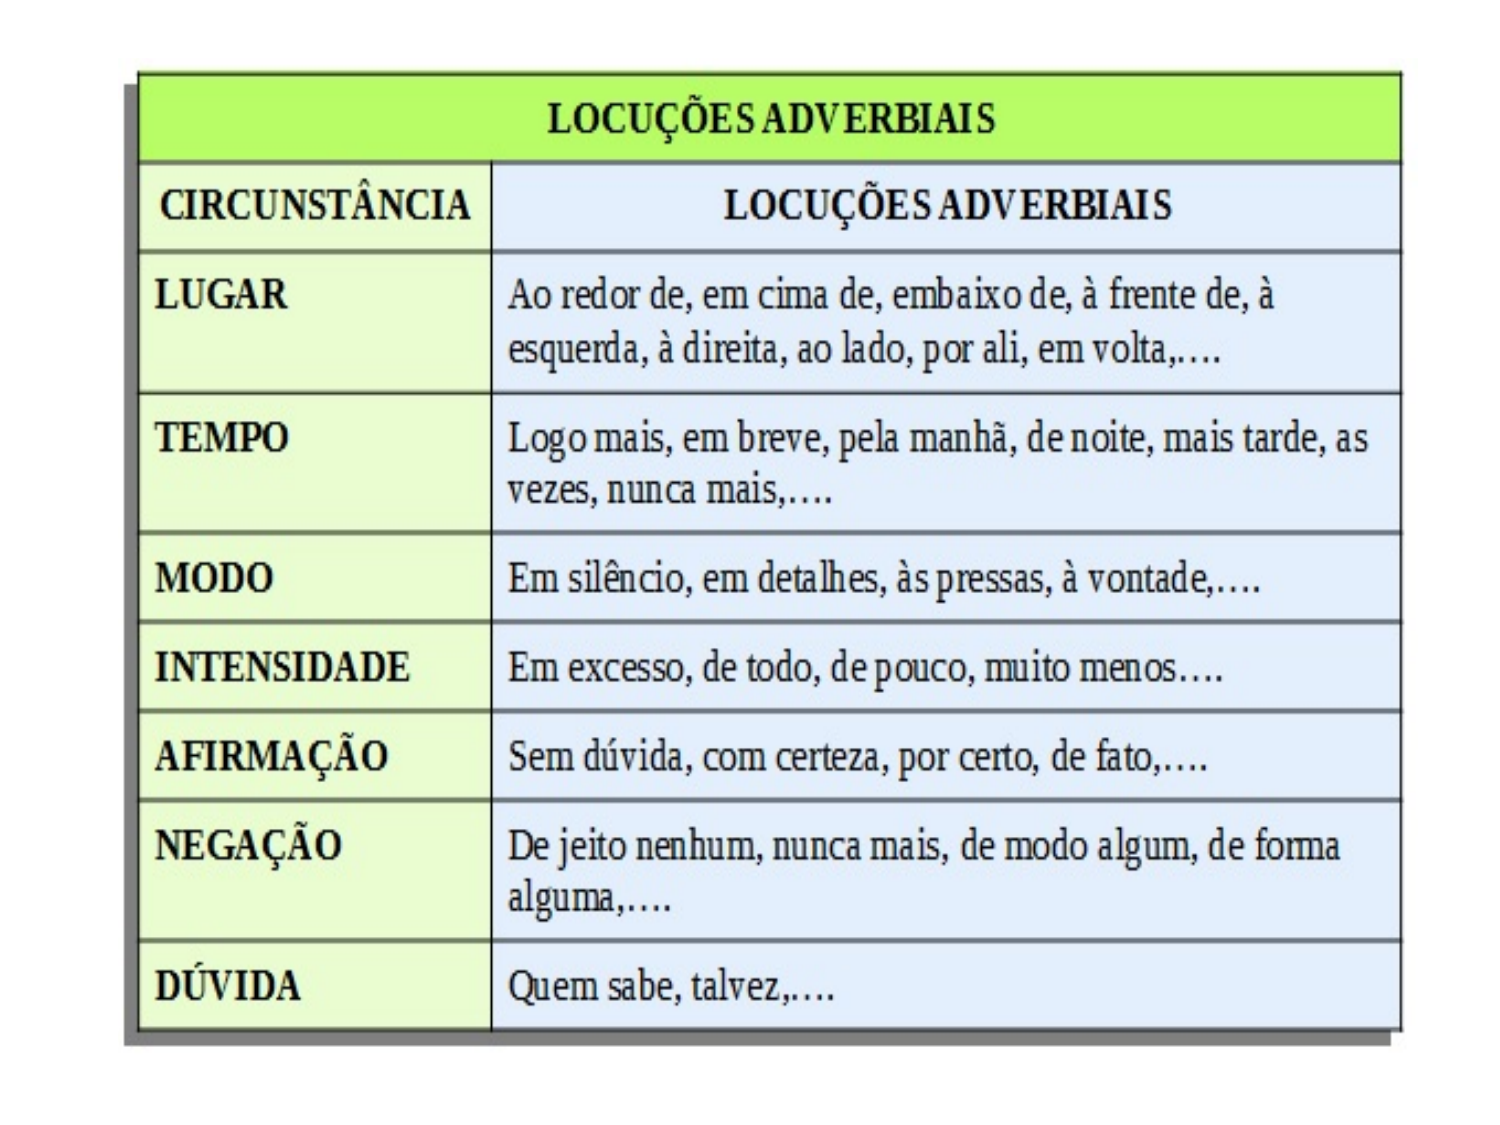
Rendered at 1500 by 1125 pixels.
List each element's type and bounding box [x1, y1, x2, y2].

picture [117, 58, 1418, 1064]
